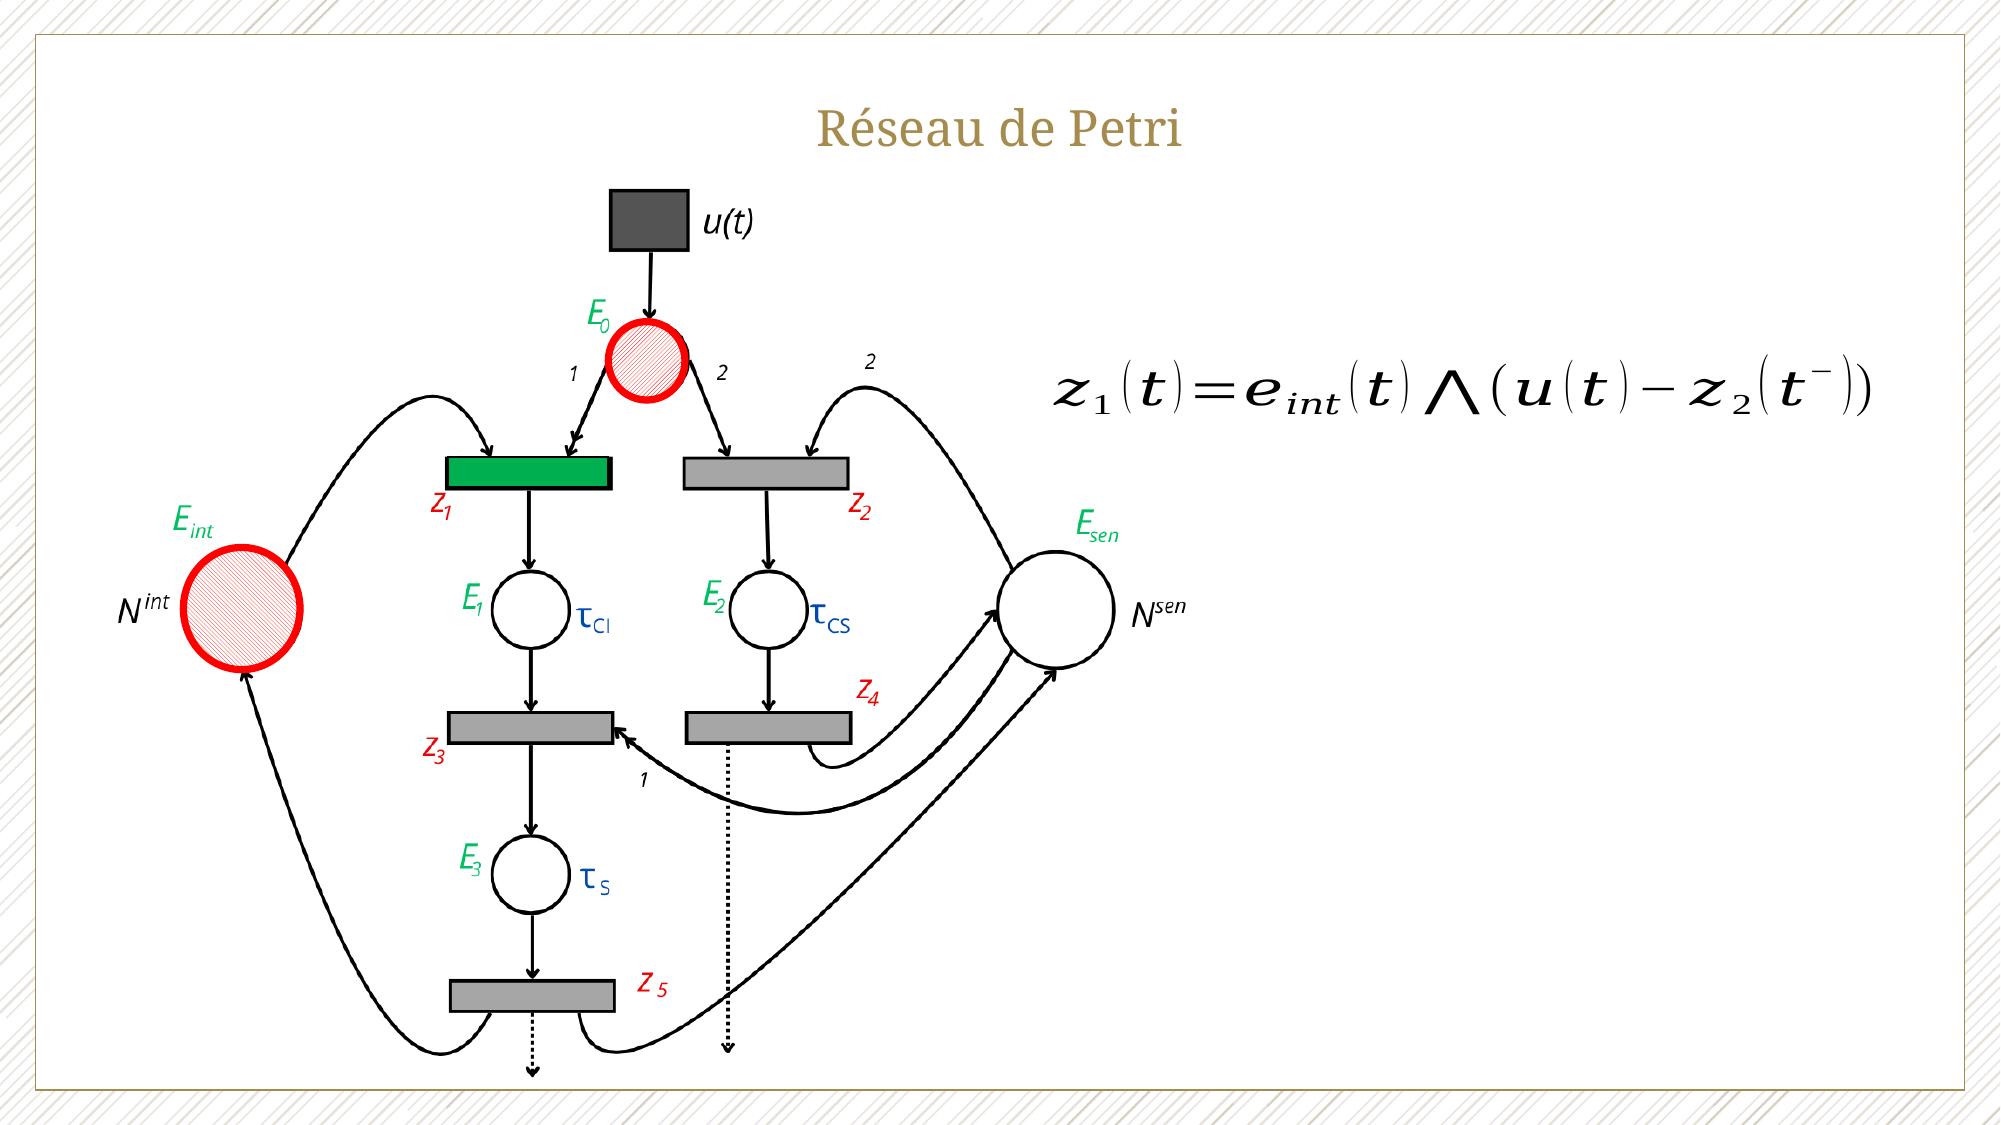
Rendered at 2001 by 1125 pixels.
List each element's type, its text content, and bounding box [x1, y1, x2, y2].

title Réseau de Petri [137, 34, 1863, 226]
picture [0, 0, 2001, 1125]
